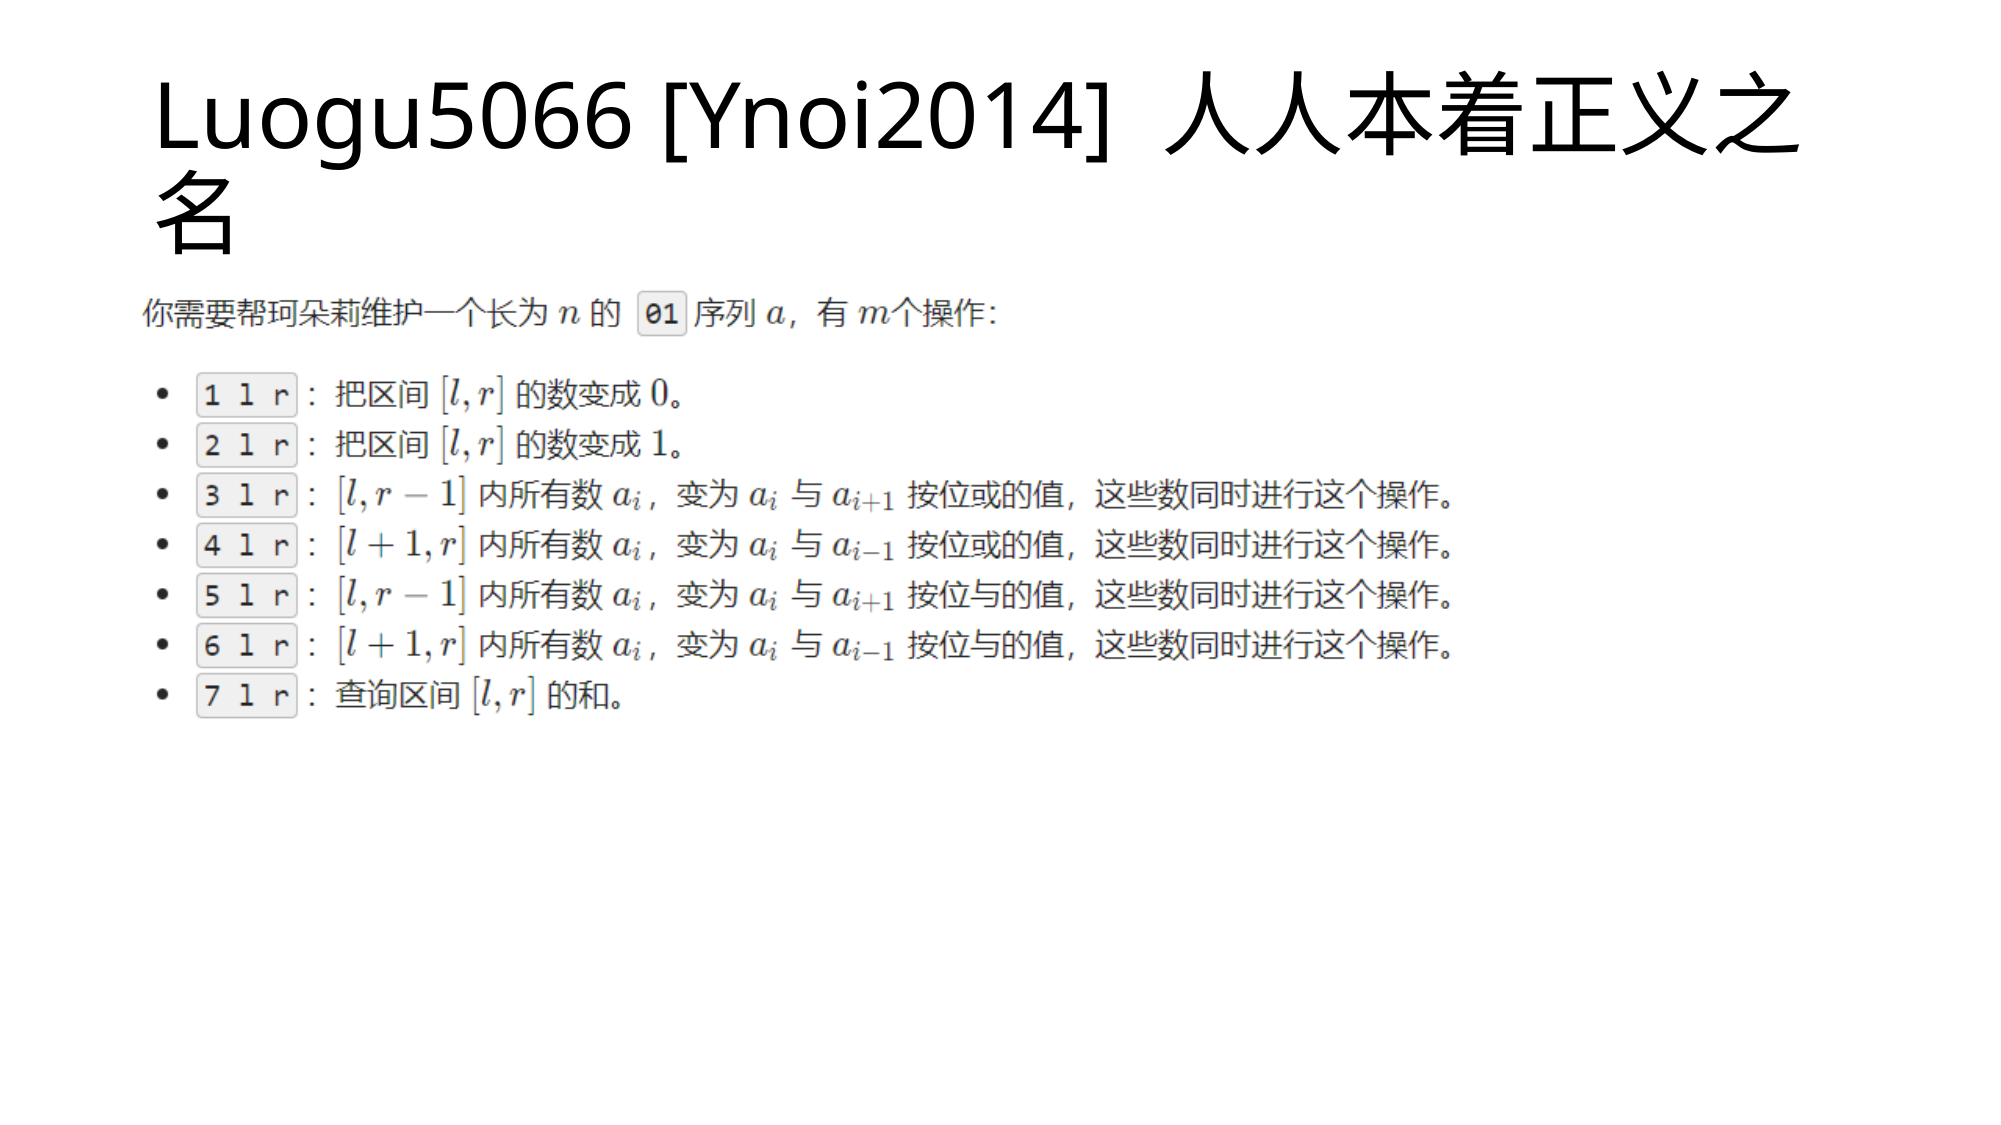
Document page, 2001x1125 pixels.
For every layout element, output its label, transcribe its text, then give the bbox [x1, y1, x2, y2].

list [137, 277, 1471, 728]
title Luogu5066 [Ynoi2014] 人人本着正义之名 [137, 59, 1863, 278]
